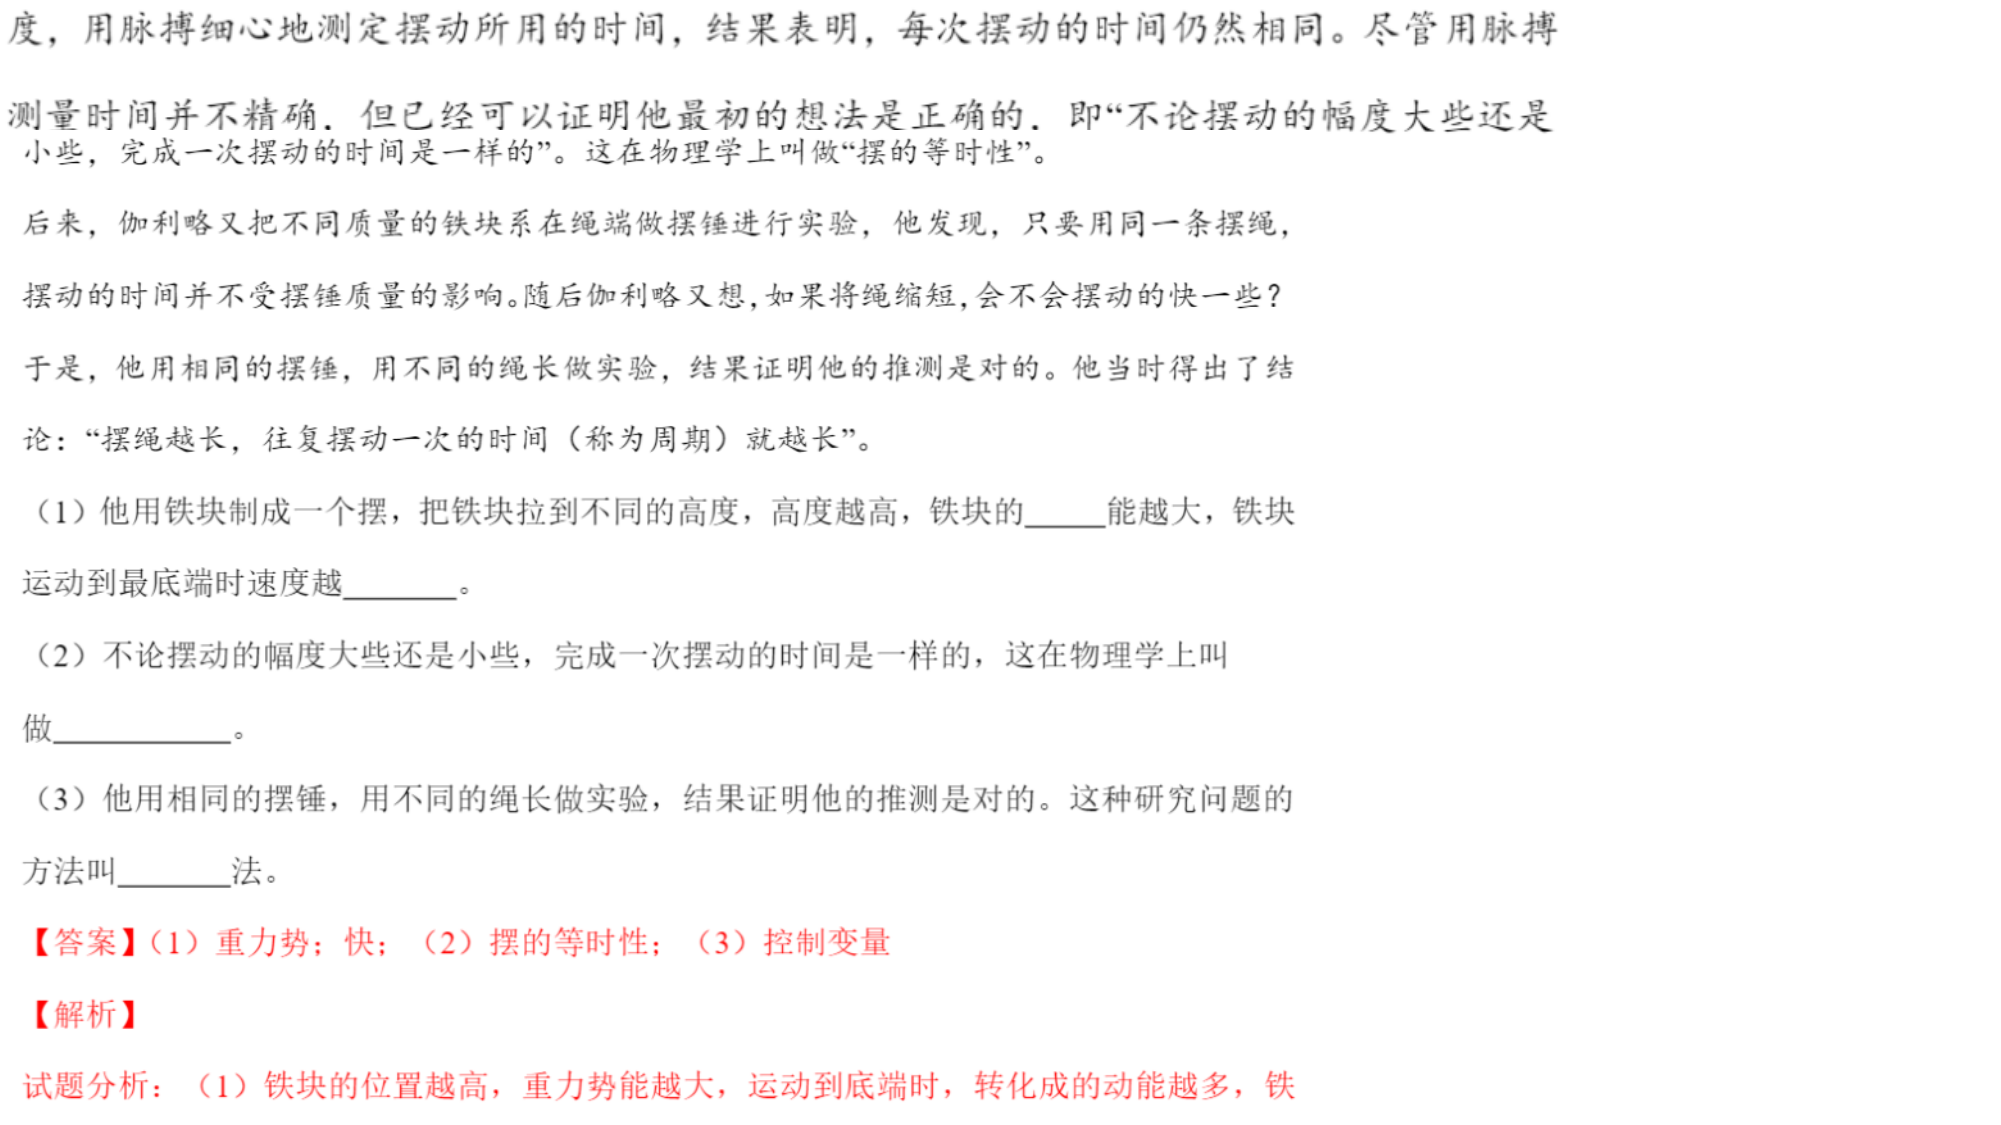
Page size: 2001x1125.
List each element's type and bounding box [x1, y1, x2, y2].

picture [0, 0, 1575, 1125]
